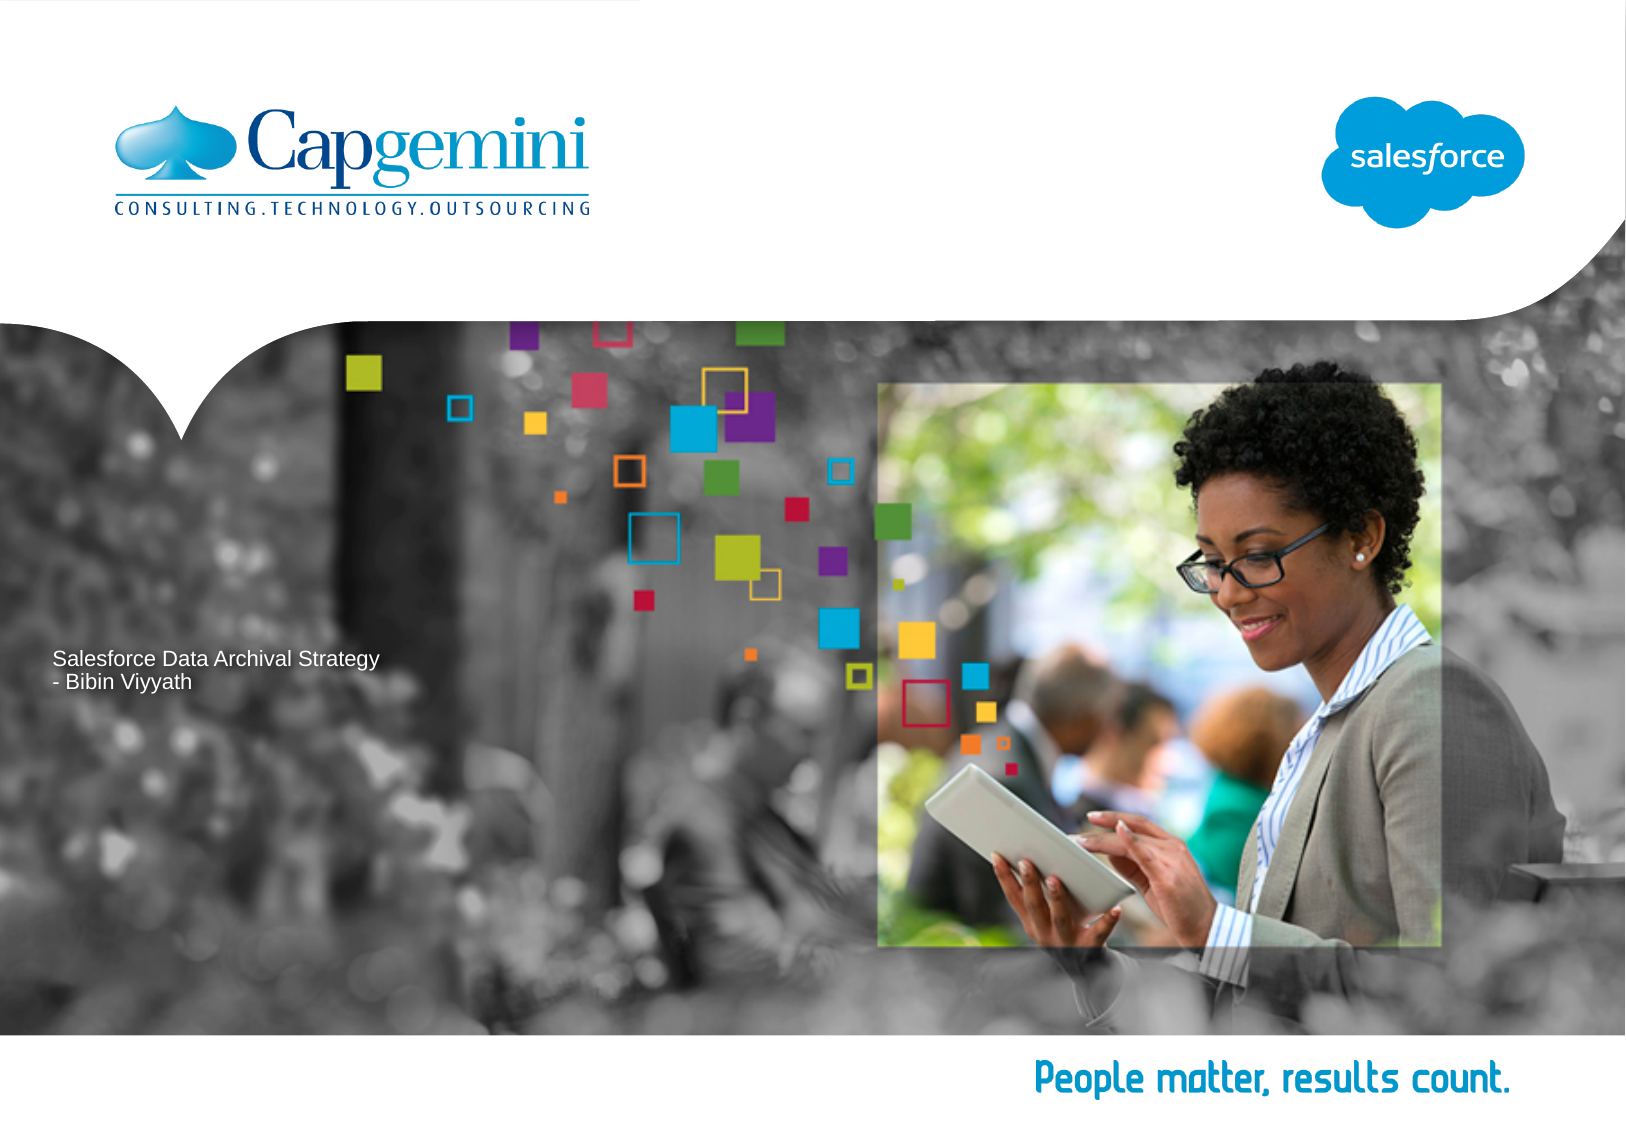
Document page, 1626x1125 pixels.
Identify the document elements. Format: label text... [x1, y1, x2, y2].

picture [1100, 1076, 1106, 1087]
picture [115, 105, 589, 193]
picture [1042, 1066, 1048, 1078]
title Salesforce Data Archival Strategy - Bibin Viyyath [52, 643, 949, 779]
picture [115, 196, 589, 215]
picture [0, 221, 1625, 1035]
picture [1036, 1060, 1509, 1100]
